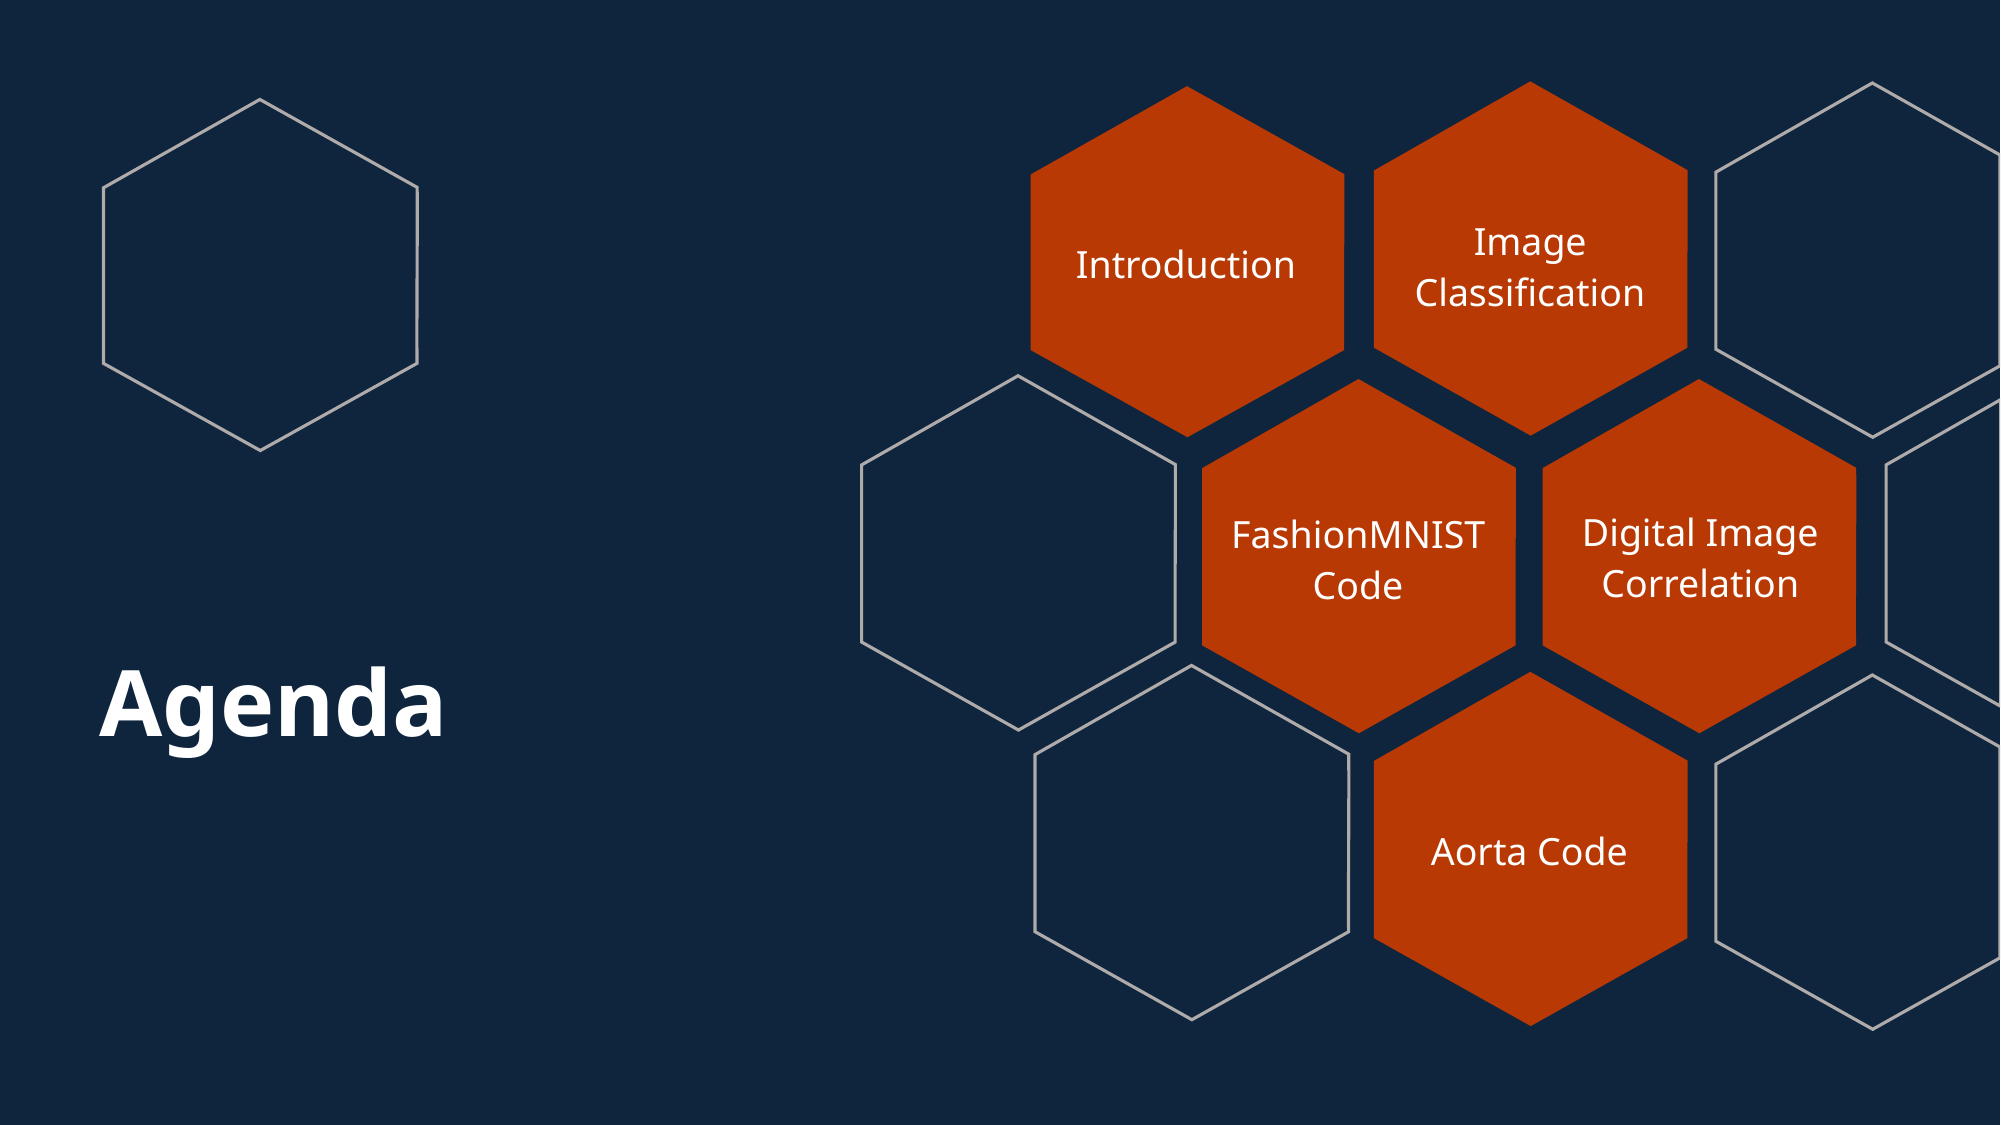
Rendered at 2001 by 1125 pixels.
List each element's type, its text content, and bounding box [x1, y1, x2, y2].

list FashionMNIST Code [1201, 466, 1516, 646]
title Agenda [84, 563, 782, 849]
list Digital Image Correlation [1543, 463, 1858, 646]
list Introduction [1029, 176, 1343, 350]
list Image Classification [1373, 176, 1687, 350]
list Aorta Code [1372, 759, 1687, 937]
